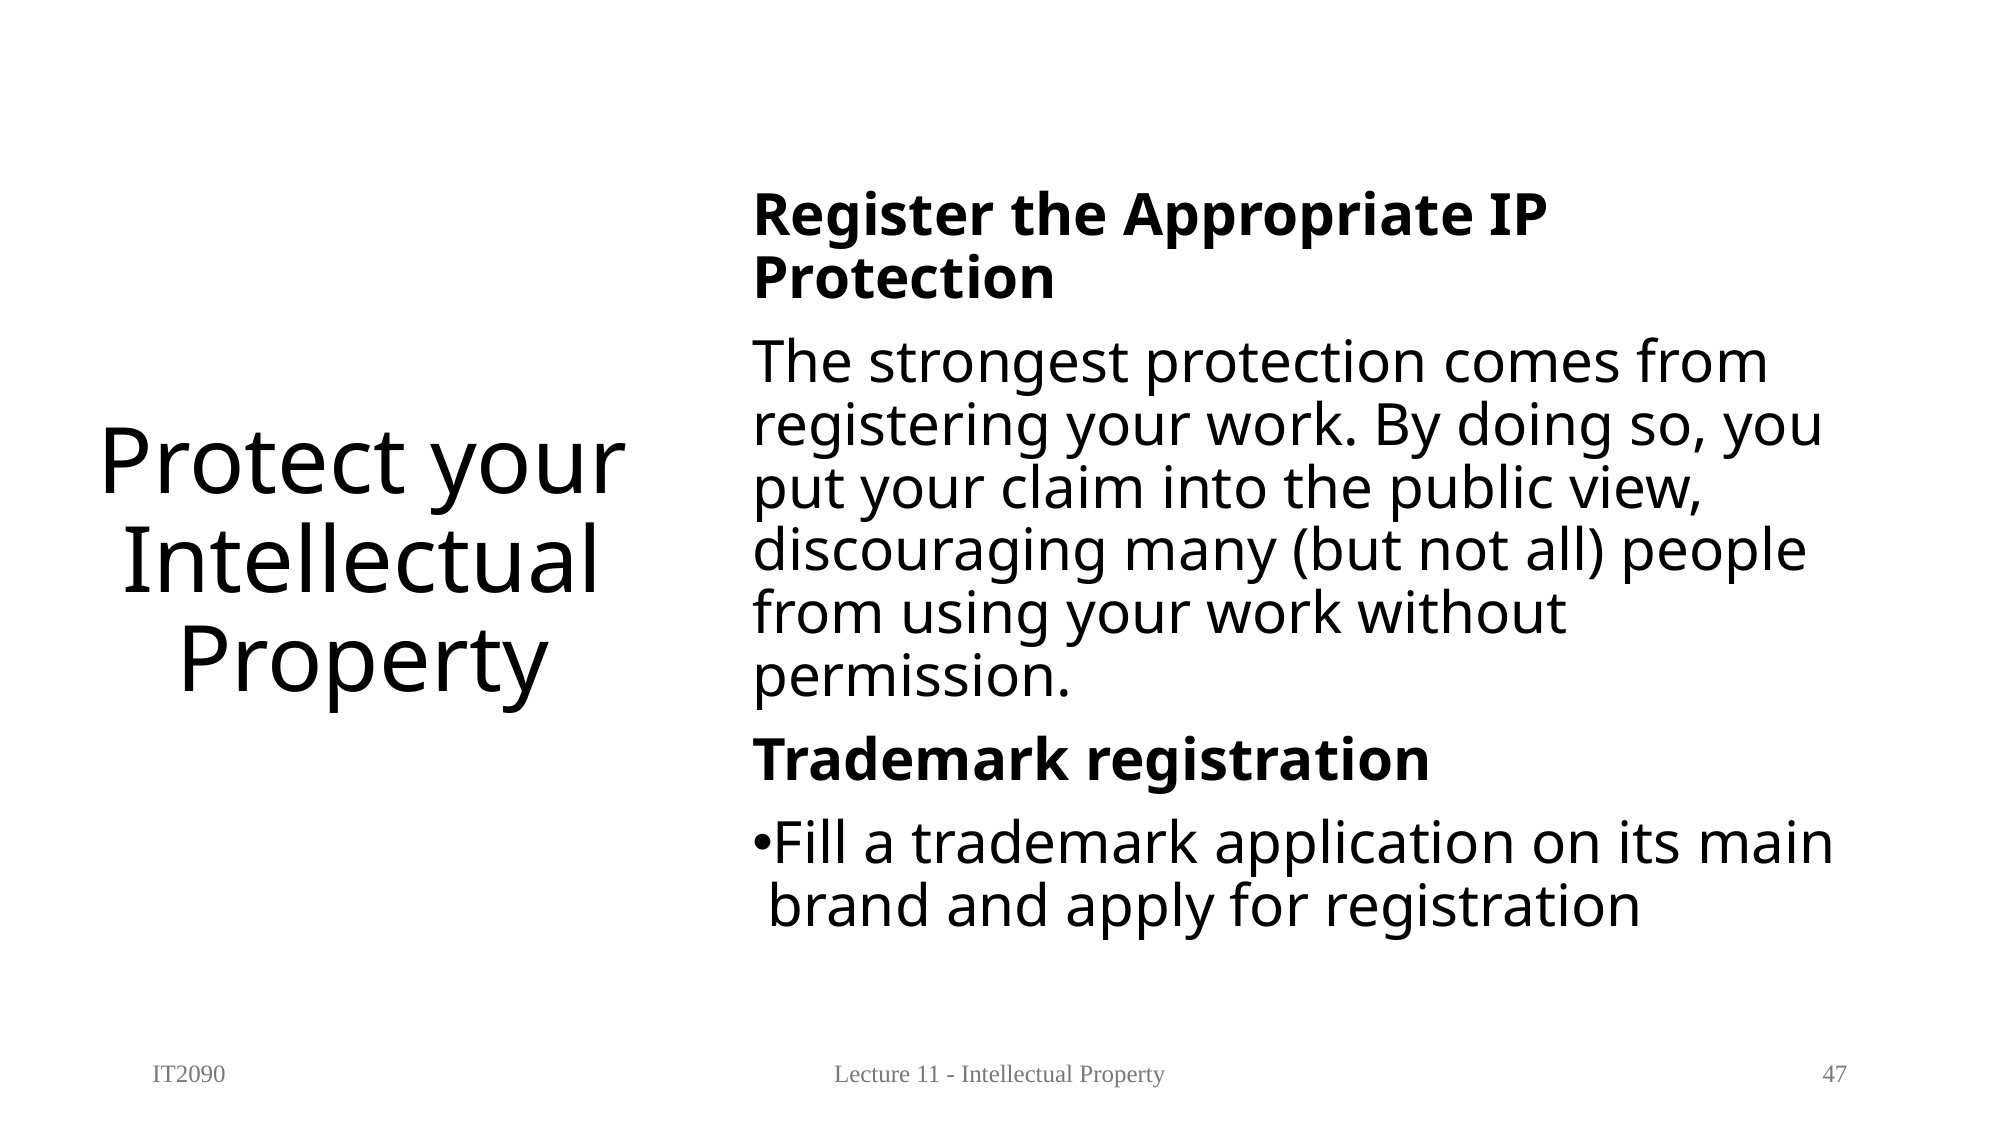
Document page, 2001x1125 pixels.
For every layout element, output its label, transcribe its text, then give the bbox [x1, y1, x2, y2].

list Register the Appropriate IP Protection The strongest protection comes from registering your work. By doing so, you put your claim into the public view, discouraging many (but not all) people from using your work without permission. Trademark registration Fill a trademark application on its main brand and apply for registration [737, 131, 1867, 993]
title Protect your Intellectual Property [73, 131, 652, 993]
slide_number 47 [1412, 1042, 1863, 1103]
slide_number IT2090 [137, 1042, 588, 1103]
footer Lecture 11 - Intellectual Property [662, 1042, 1338, 1103]
